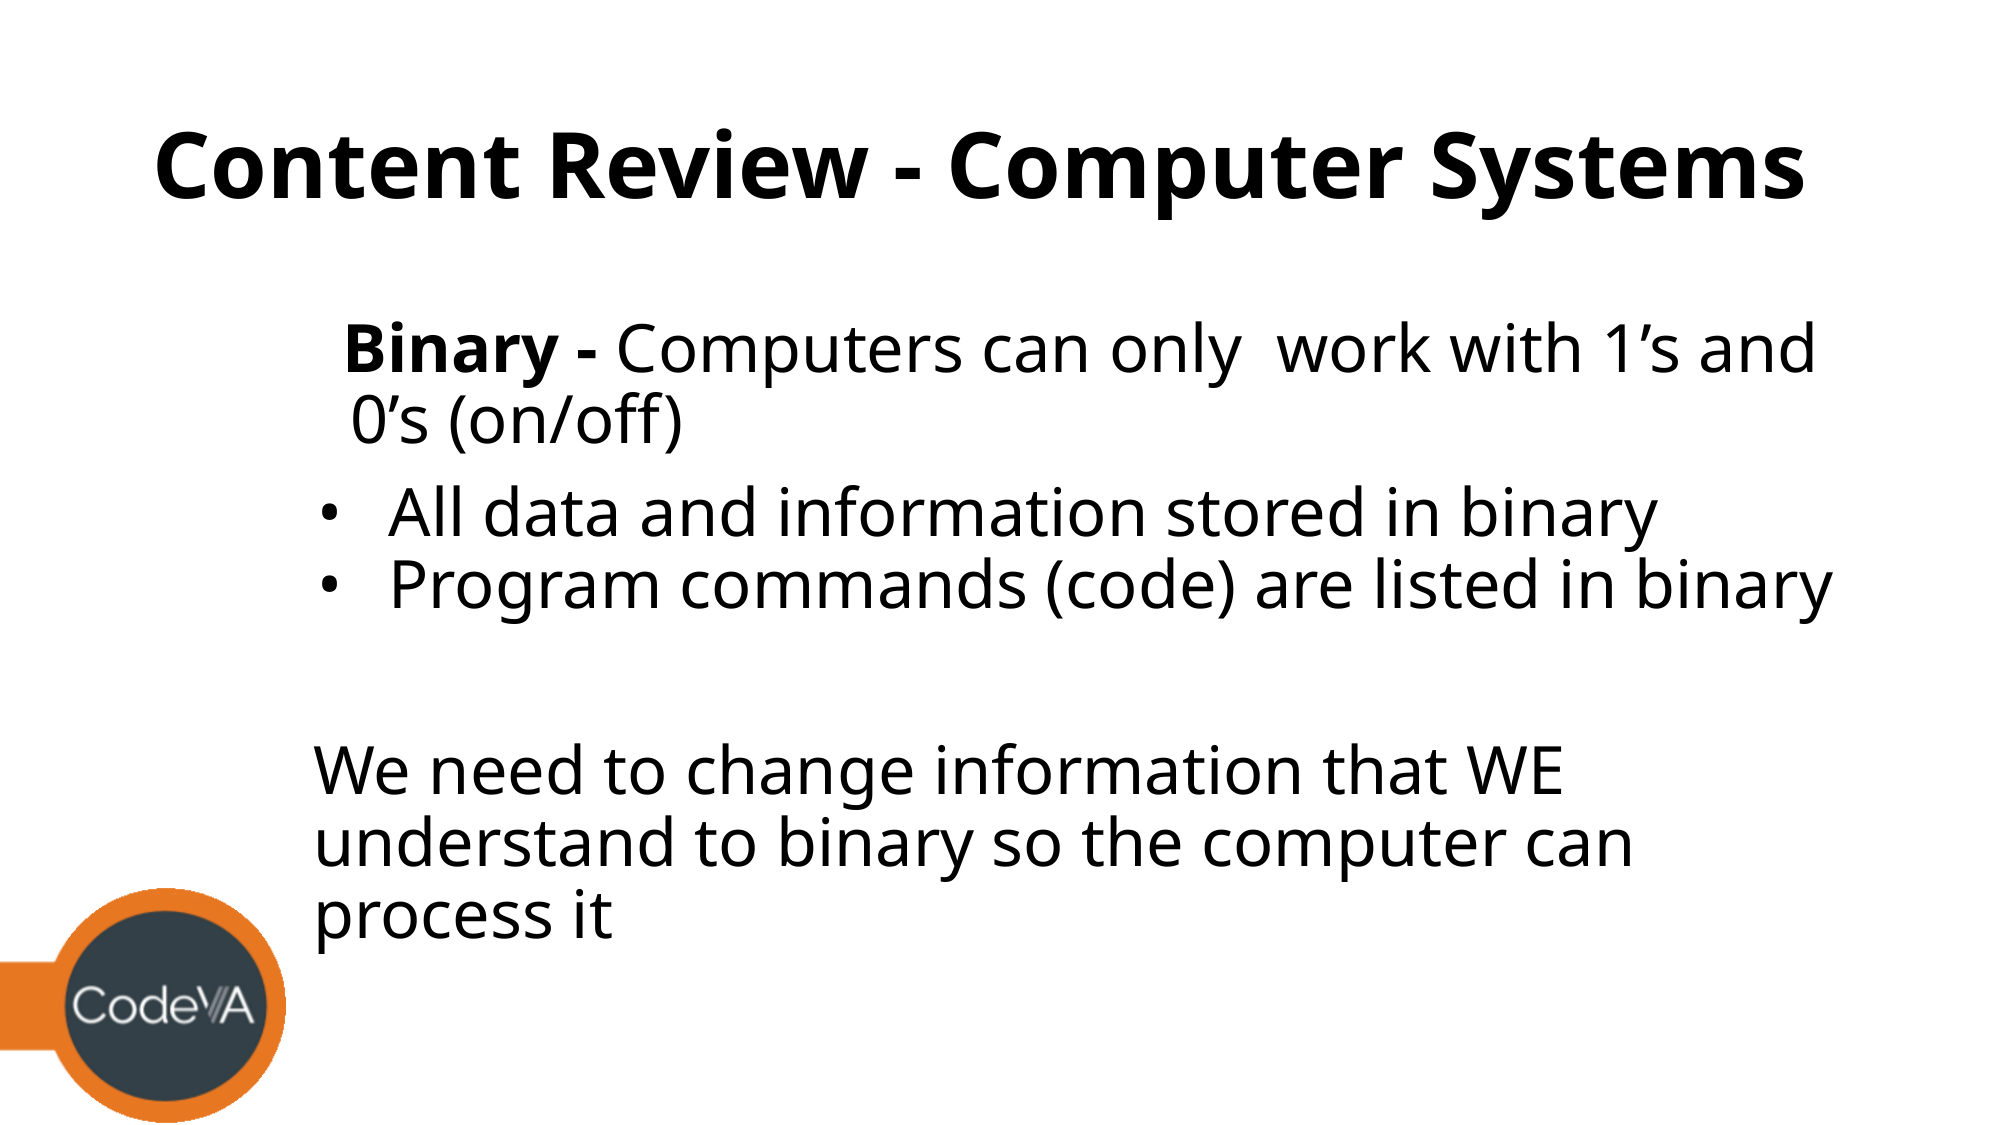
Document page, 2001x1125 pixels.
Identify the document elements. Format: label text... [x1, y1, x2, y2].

title Content Review - Computer Systems [137, 59, 1863, 278]
picture [0, 885, 286, 1125]
list Binary - Computers can only work with 1’s and 0’s (on/off) All data and information stored in binary Program commands (code) are listed in binary We need to change information that WE understand to binary so the computer can process it [298, 299, 1863, 1014]
